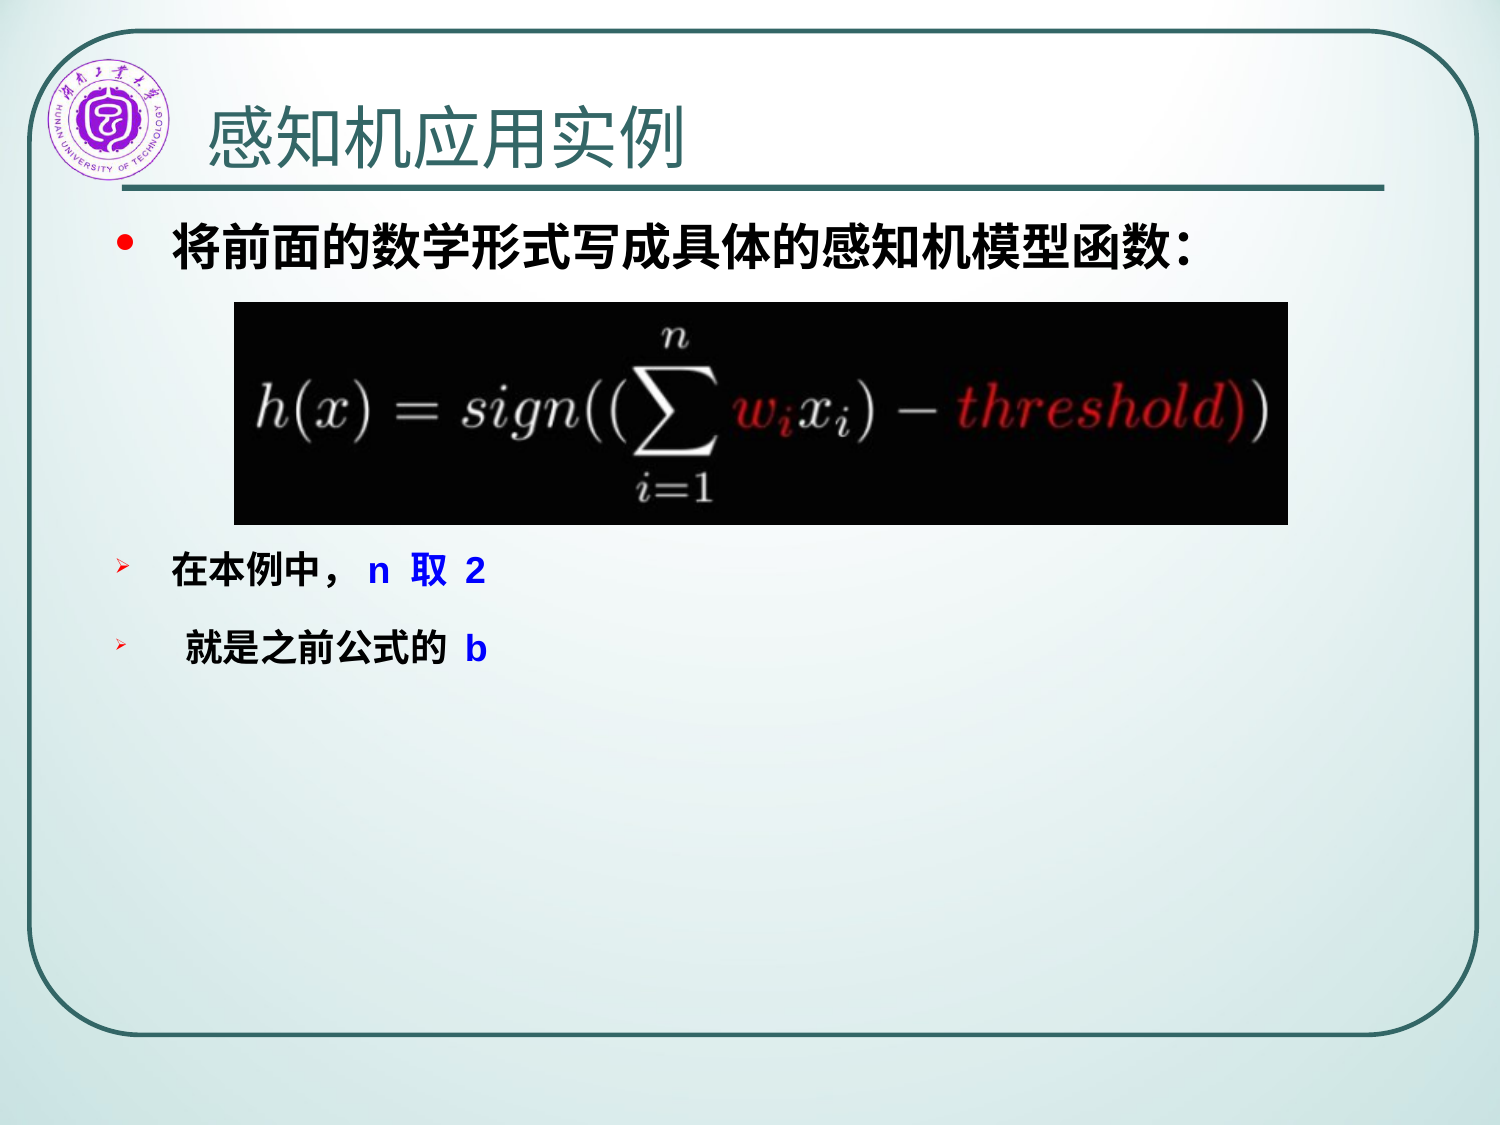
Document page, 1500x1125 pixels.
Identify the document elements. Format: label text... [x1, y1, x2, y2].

title 感知机应用实例 [159, 66, 1422, 185]
picture [0, 0, 1500, 1125]
